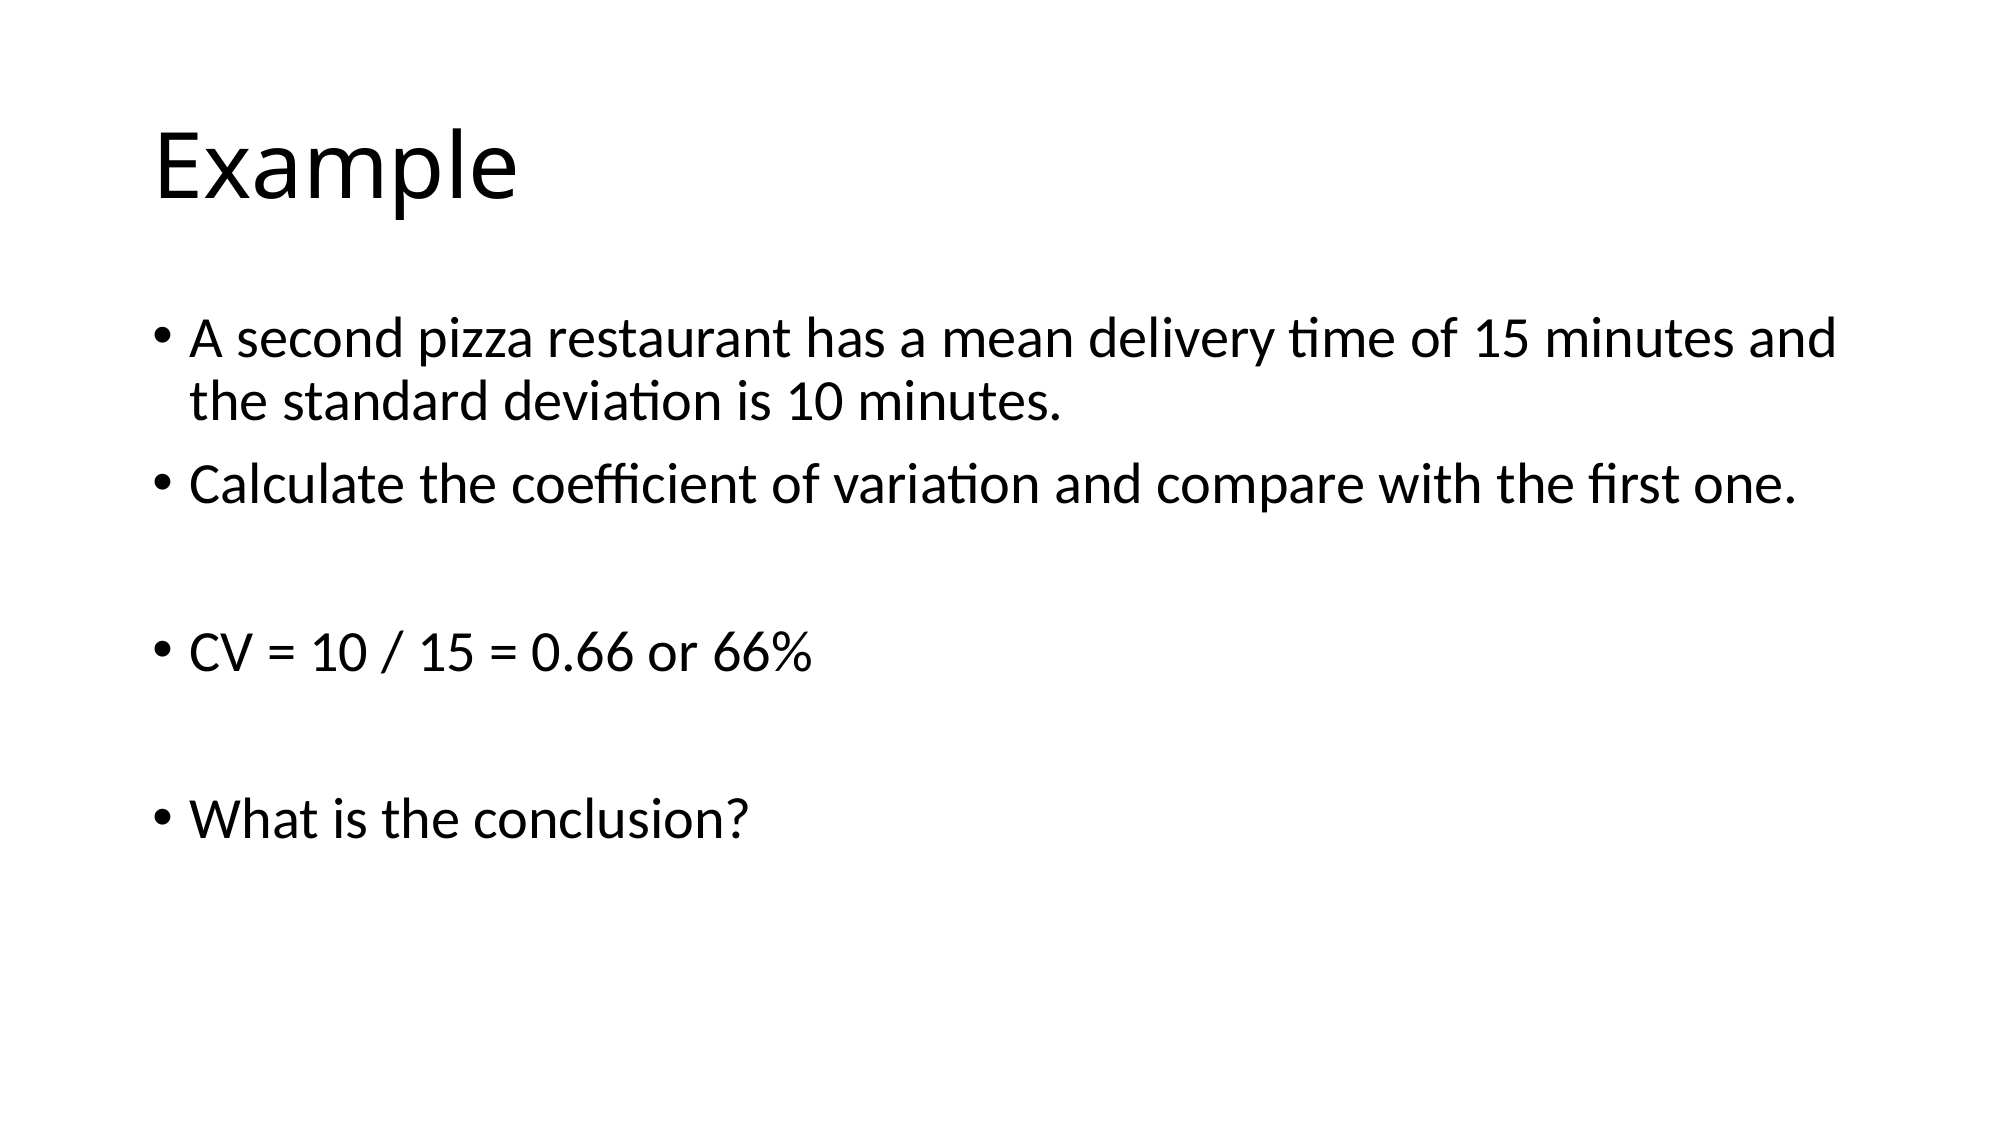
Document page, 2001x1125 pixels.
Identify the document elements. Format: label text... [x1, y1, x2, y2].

list A second pizza restaurant has a mean delivery time of 15 minutes and the standard deviation is 10 minutes. Calculate the coefficient of variation and compare with the first one. CV = 10 / 15 = 0.66 or 66% What is the conclusion? [137, 299, 1863, 1014]
title Example [137, 59, 1863, 278]
